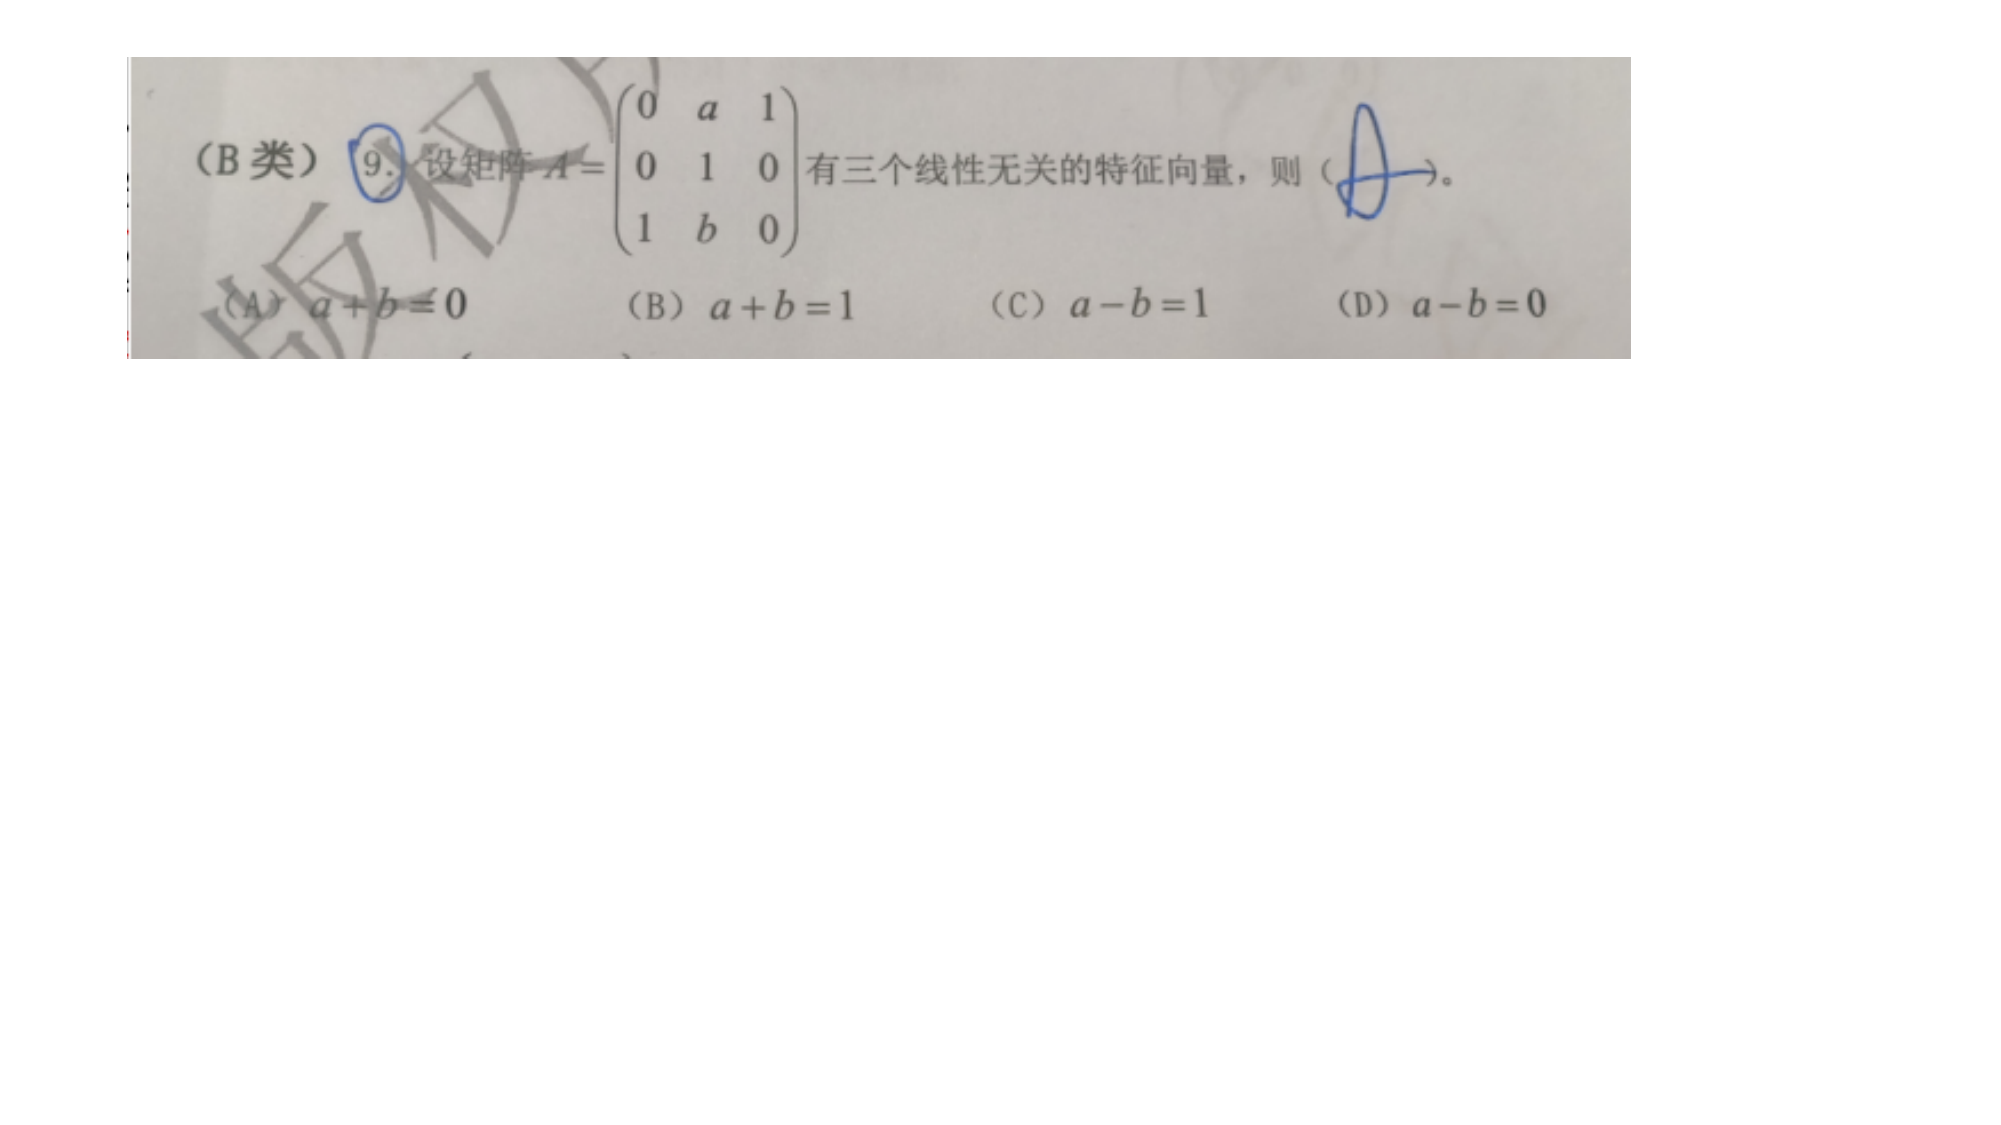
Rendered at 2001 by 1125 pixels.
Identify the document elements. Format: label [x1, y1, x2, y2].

picture [127, 57, 1631, 359]
